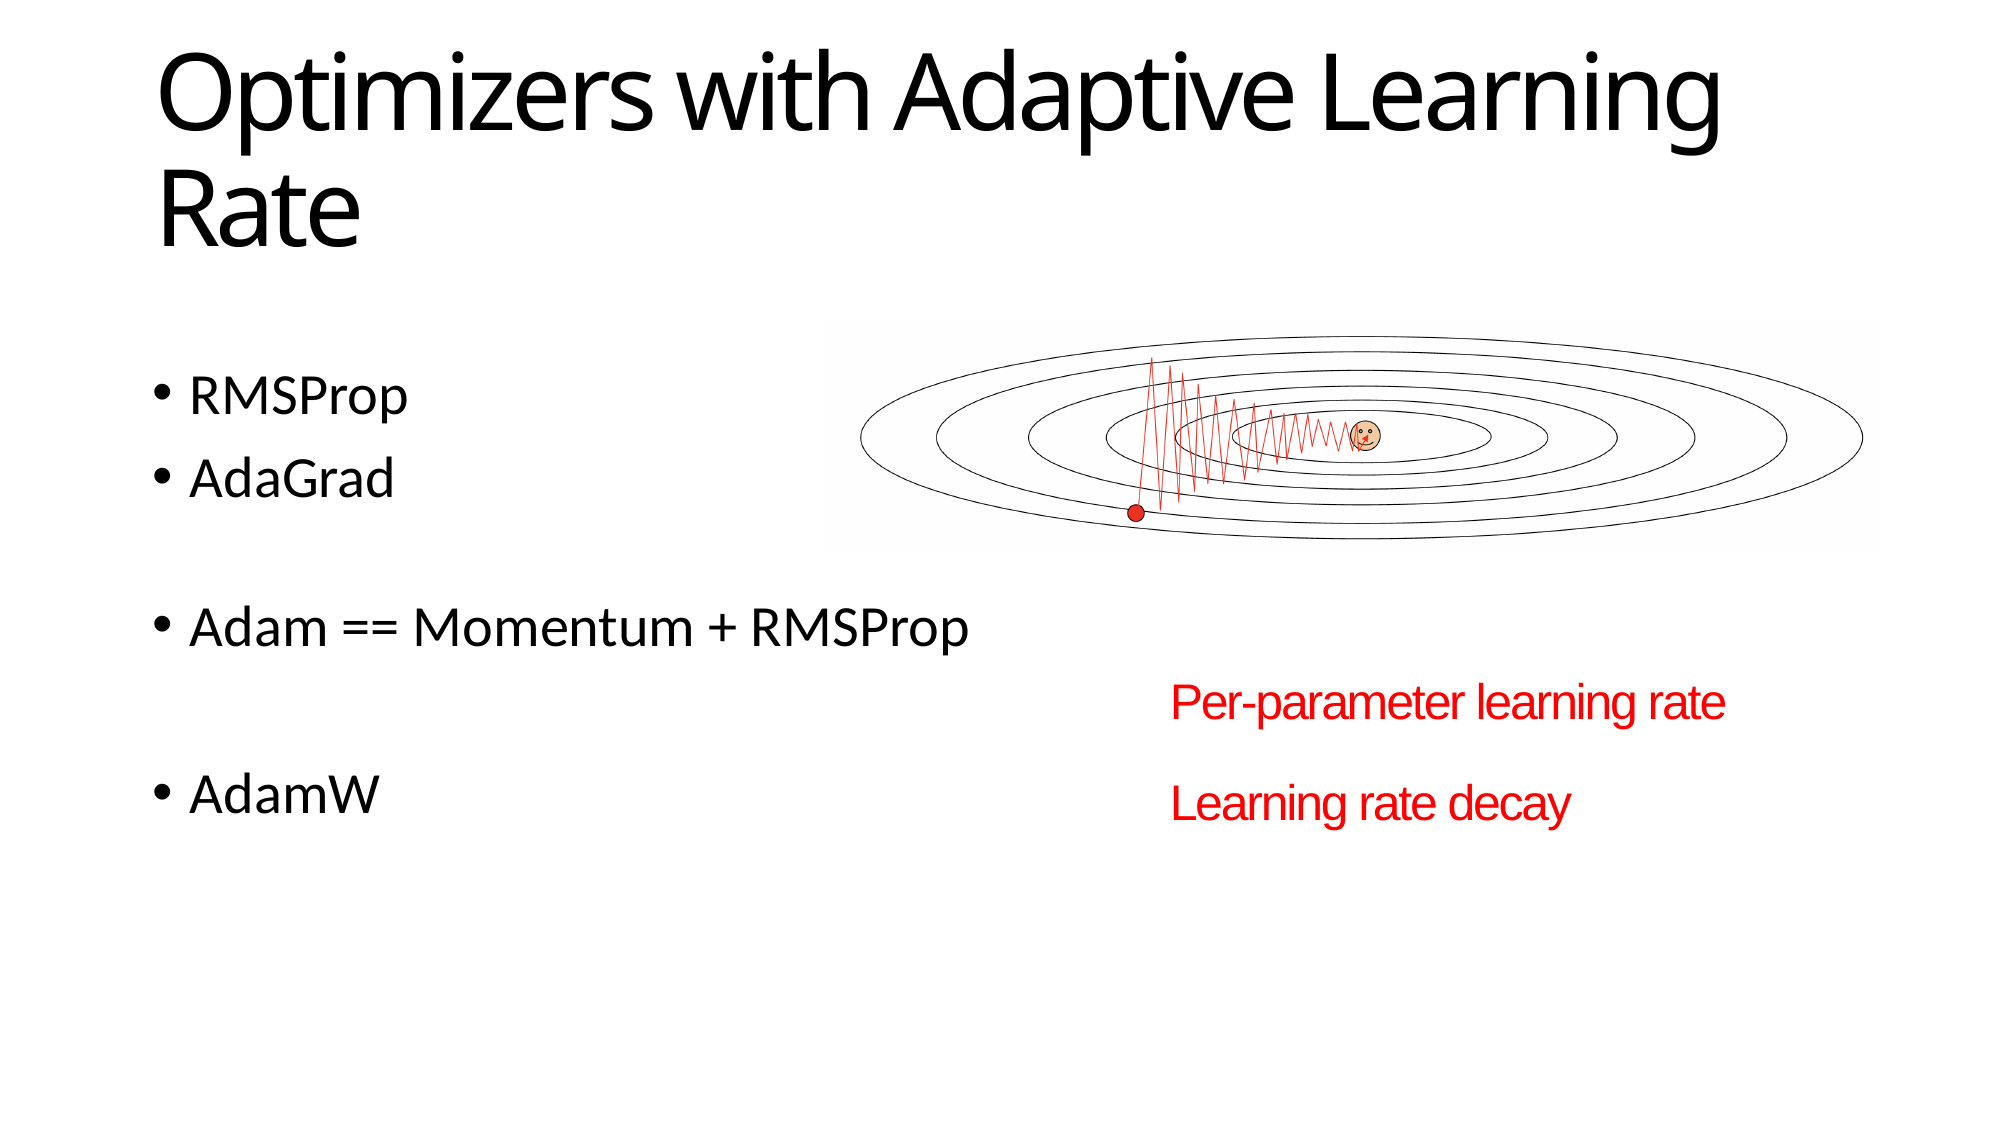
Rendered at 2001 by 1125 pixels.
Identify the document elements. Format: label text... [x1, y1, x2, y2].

text_box Learning rate decay [1167, 768, 1863, 831]
list RMSProp AdaGrad Adam == Momentum + RMSProp AdamW [137, 265, 1863, 980]
title Optimizers with Adaptive Learning Rate [137, 30, 1863, 265]
picture [824, 321, 1881, 552]
text_box Per-parameter learning rate [1167, 667, 1863, 730]
